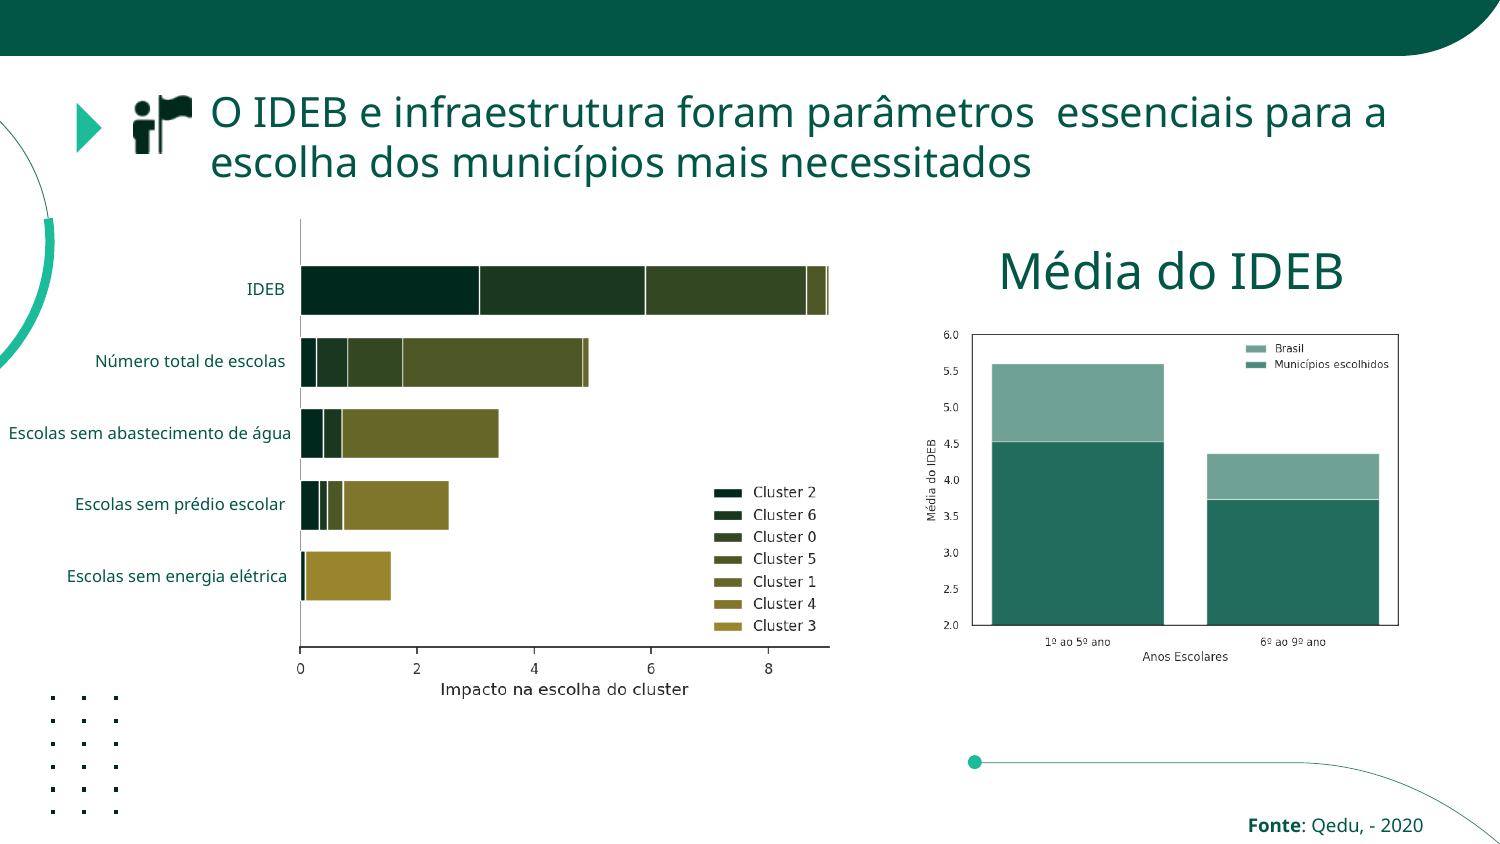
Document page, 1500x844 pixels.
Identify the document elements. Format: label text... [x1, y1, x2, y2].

text_box Média do IDEB [983, 231, 1393, 287]
text_box Escolas sem energia elétrica [0, 557, 282, 593]
text_box [76, 102, 102, 154]
text_box IDEB [77, 271, 282, 307]
text_box Escolas sem abastecimento de água [0, 415, 282, 451]
picture [903, 288, 1453, 667]
text_box Escolas sem prédio escolar [0, 486, 282, 522]
picture [287, 215, 845, 715]
title O IDEB e infraestrutura foram parâmetros essenciais para a escolha dos municípios mais necessitados [195, 71, 1462, 245]
text_box Fonte: Qedu, - 2020 [1232, 795, 1500, 844]
picture [133, 95, 192, 154]
text_box Número total de escolas [50, 343, 282, 379]
